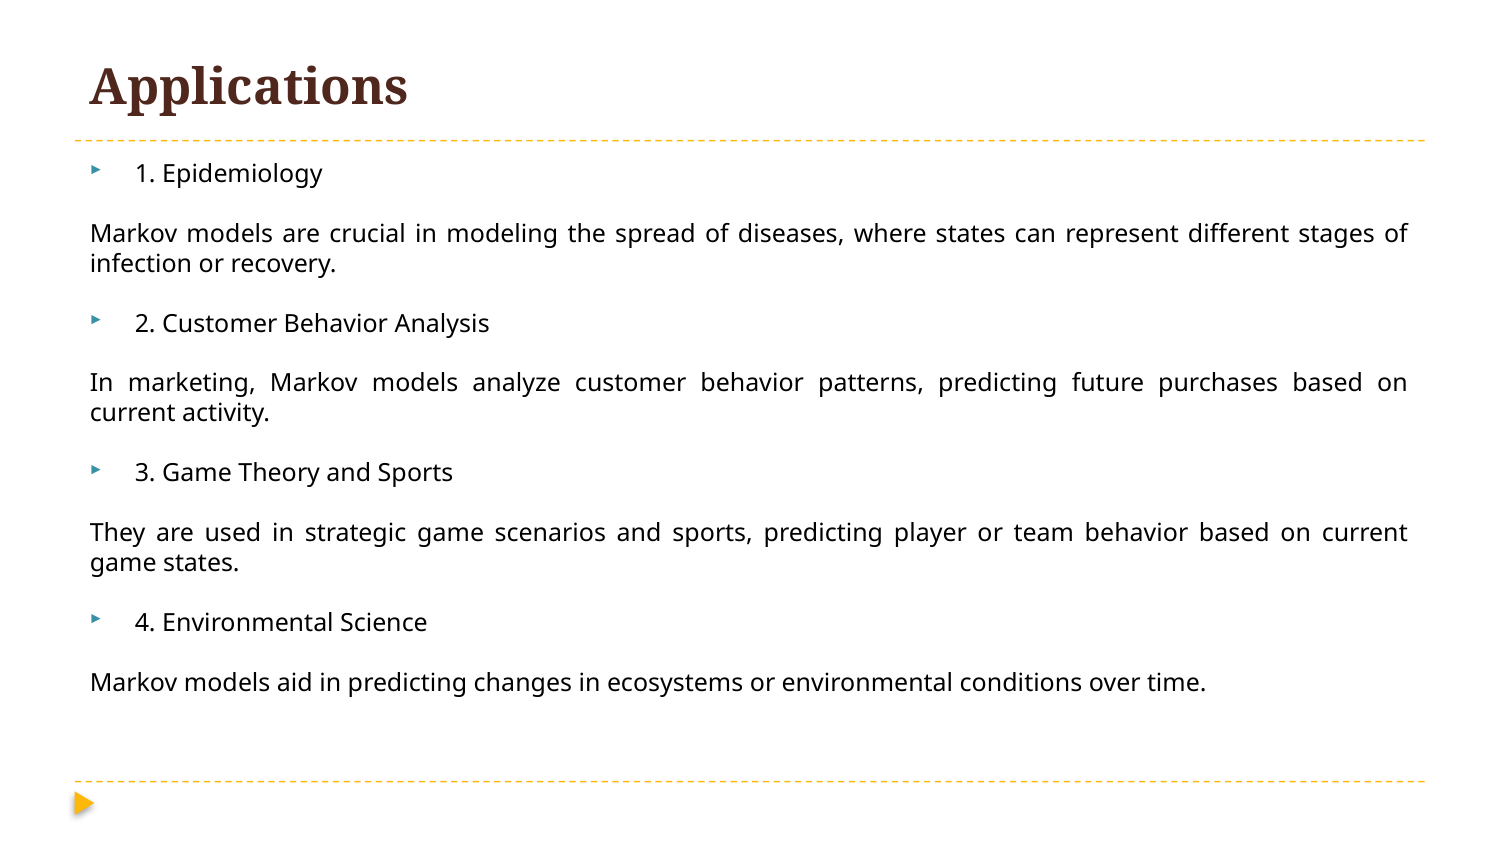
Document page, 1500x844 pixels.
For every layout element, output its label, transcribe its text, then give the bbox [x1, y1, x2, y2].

title Applications [75, 18, 1425, 122]
list 1. Epidemiology Markov models are crucial in modeling the spread of diseases, where states can represent different stages of infection or recovery. 2. Customer Behavior Analysis In marketing, Markov models analyze customer behavior patterns, predicting future purchases based on current activity. 3. Game Theory and Sports They are used in strategic game scenarios and sports, predicting player or team behavior based on current game states. 4. Environmental Science Markov models aid in predicting changes in ecosystems or environmental conditions over time. [75, 150, 1425, 769]
